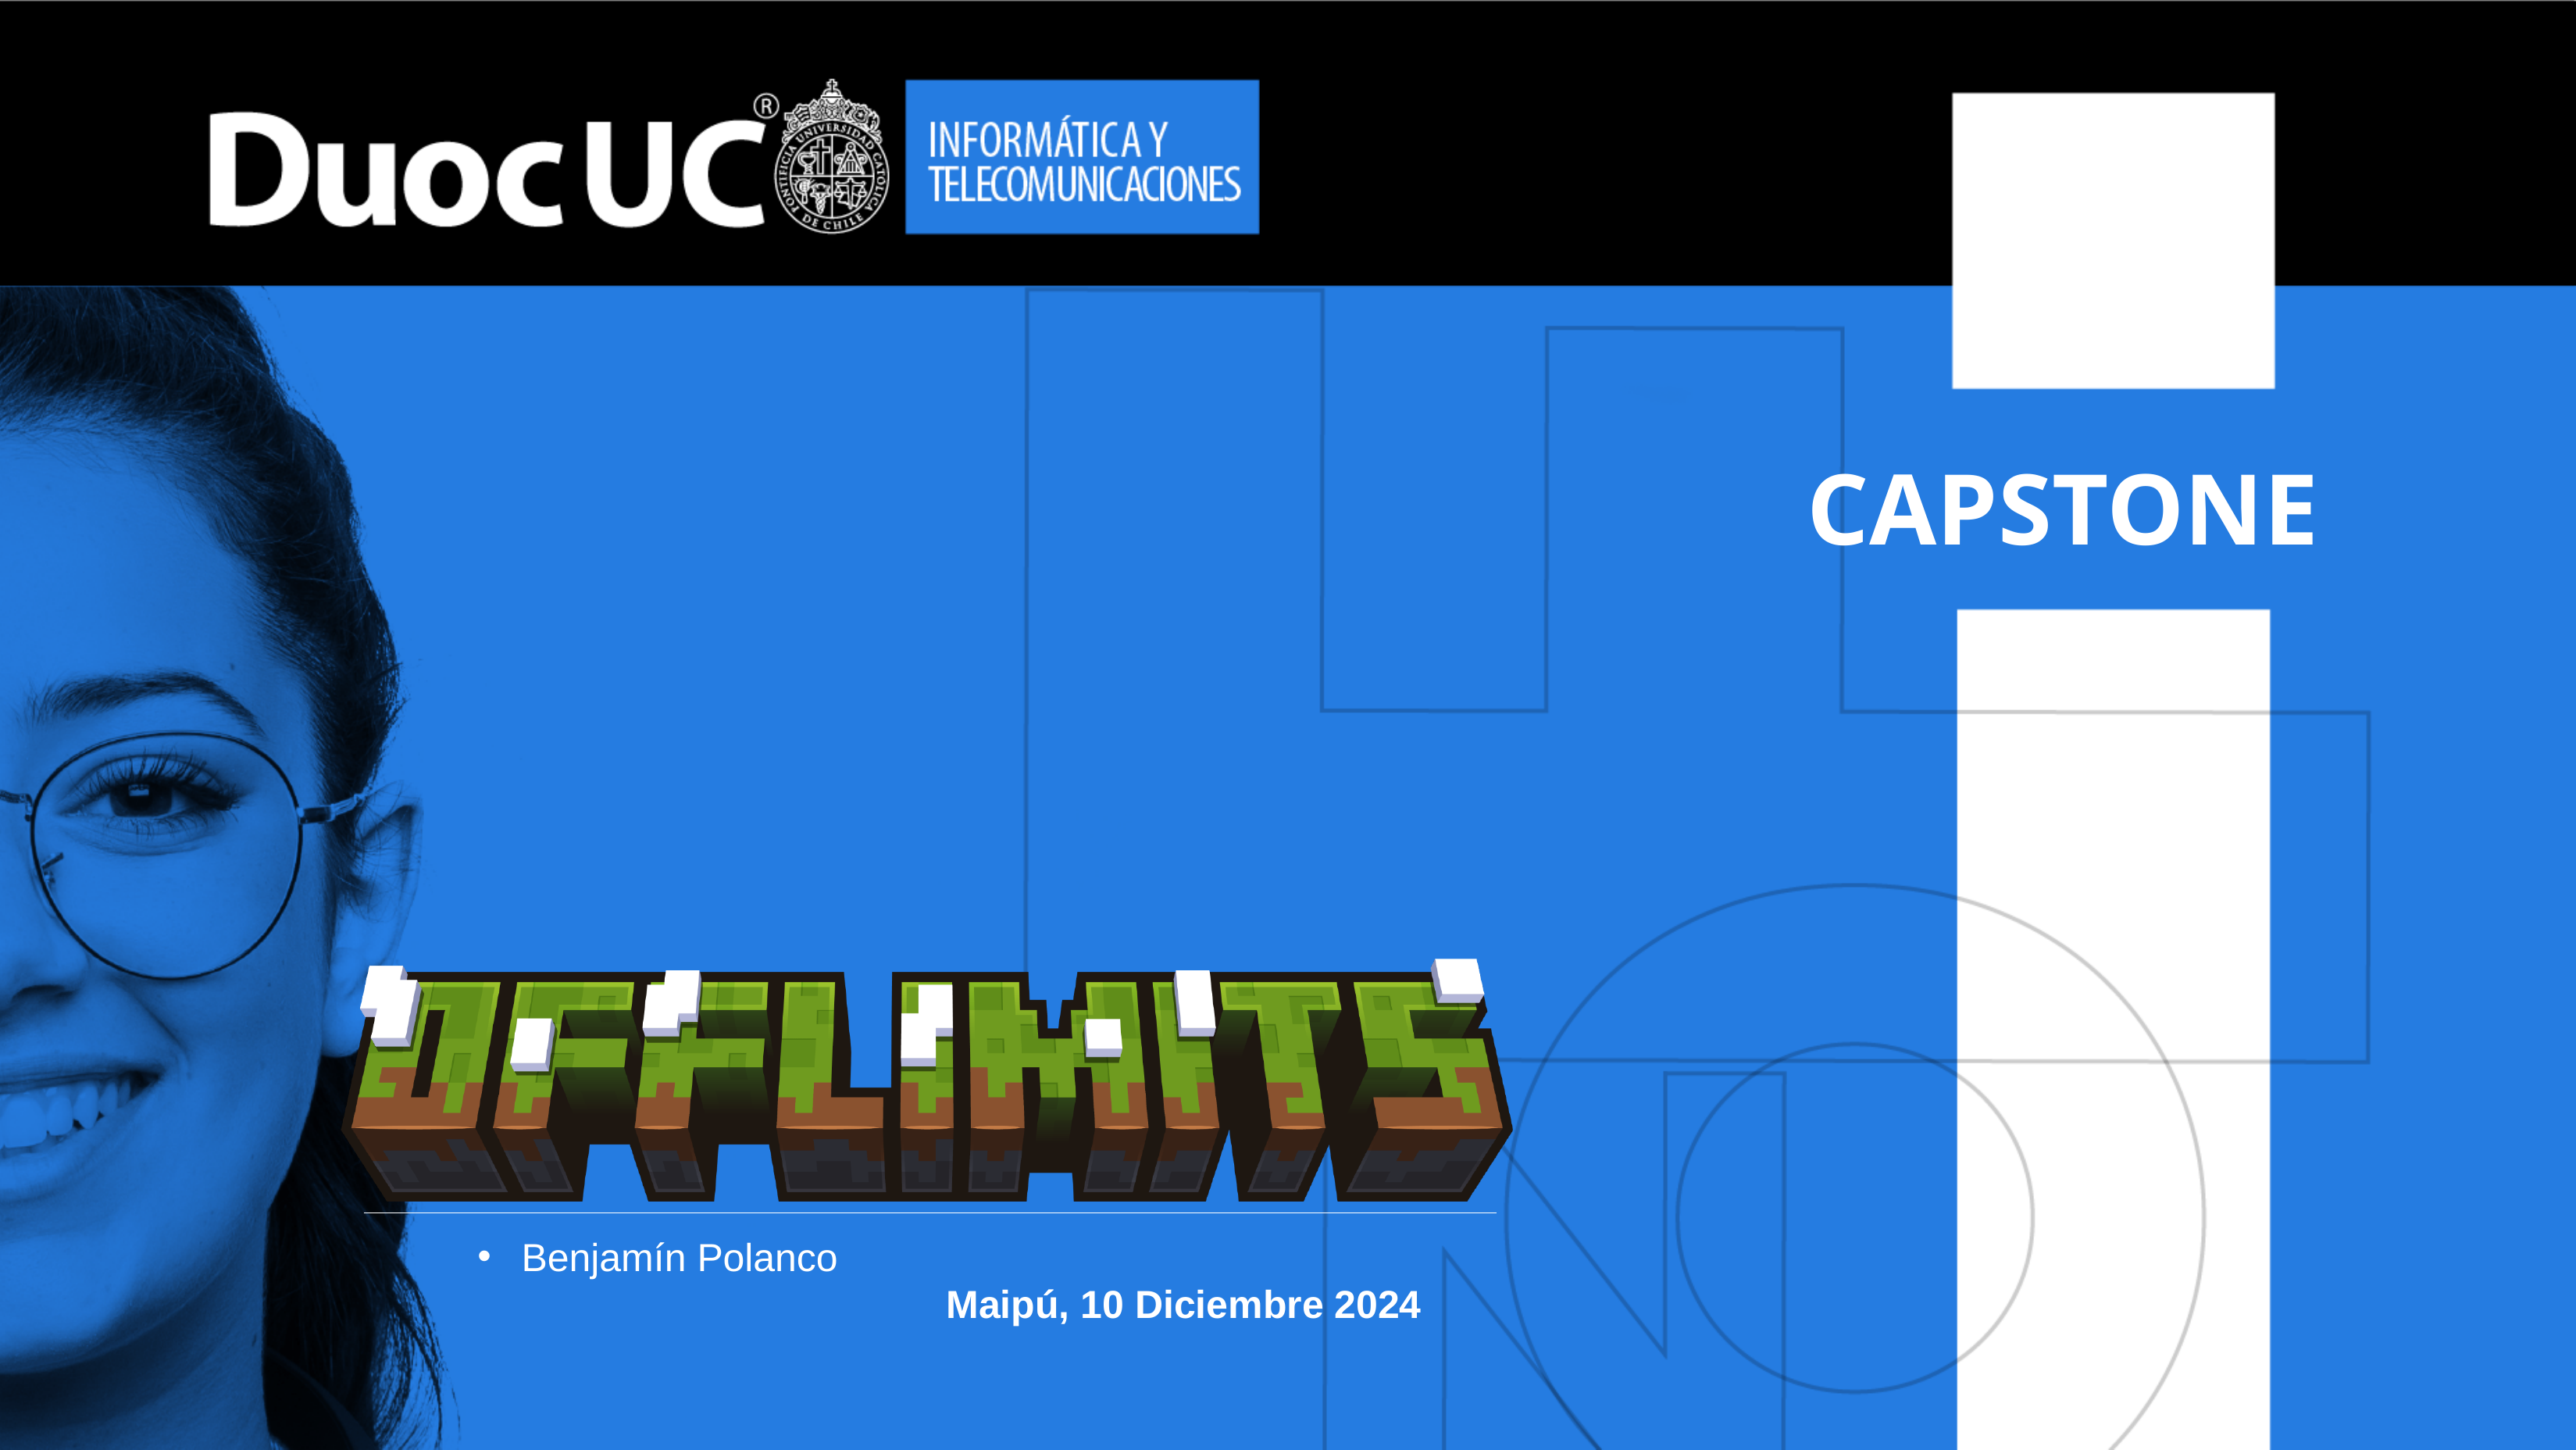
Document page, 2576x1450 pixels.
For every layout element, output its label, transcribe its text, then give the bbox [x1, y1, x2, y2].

picture [0, 0, 2576, 1450]
text_box CAPSTONE [1795, 441, 2422, 572]
subtitle Benjamín Polanco Maipú, 10 Diciembre 2024 [477, 1232, 1492, 1450]
